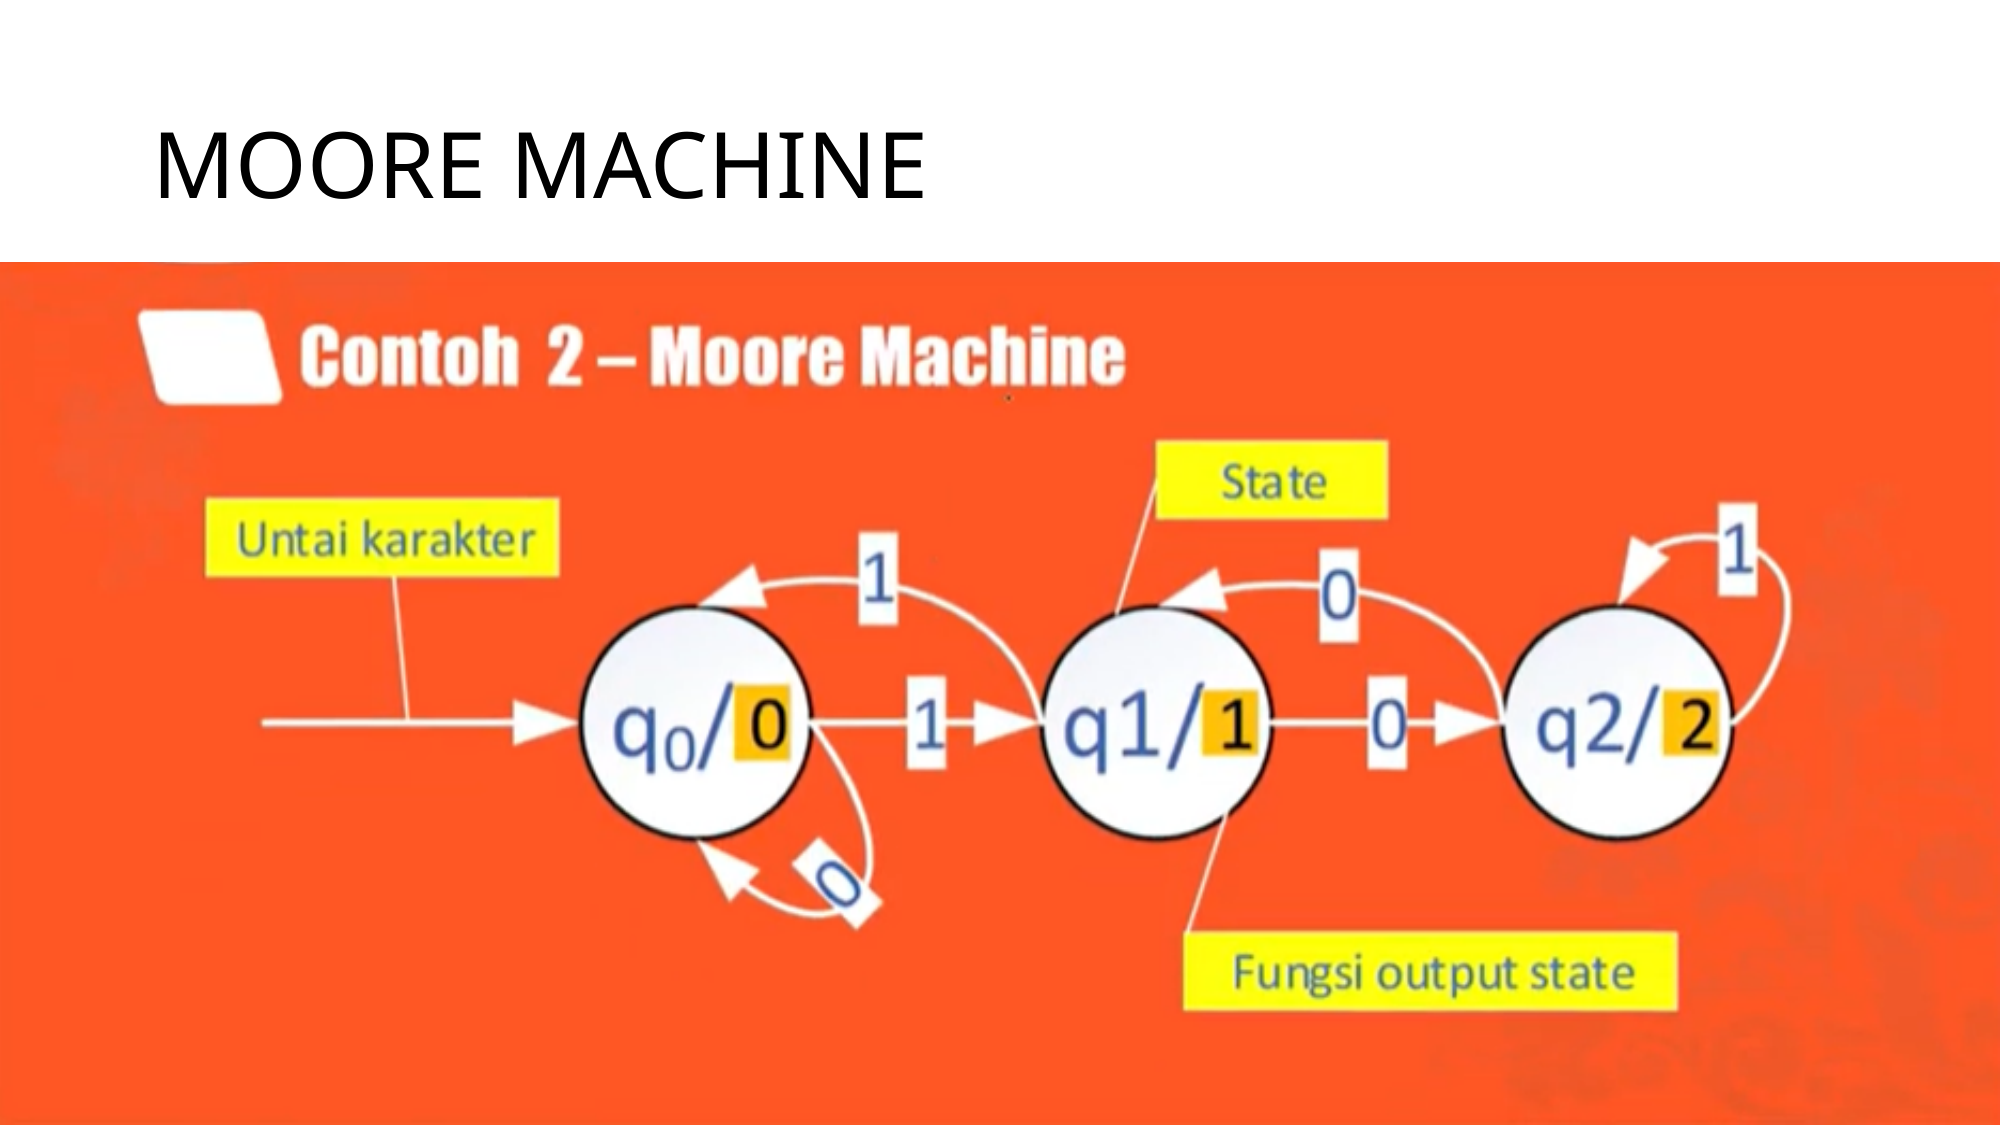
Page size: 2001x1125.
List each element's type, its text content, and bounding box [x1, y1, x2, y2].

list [0, 261, 2000, 1125]
title MOORE MACHINE [137, 59, 1863, 261]
